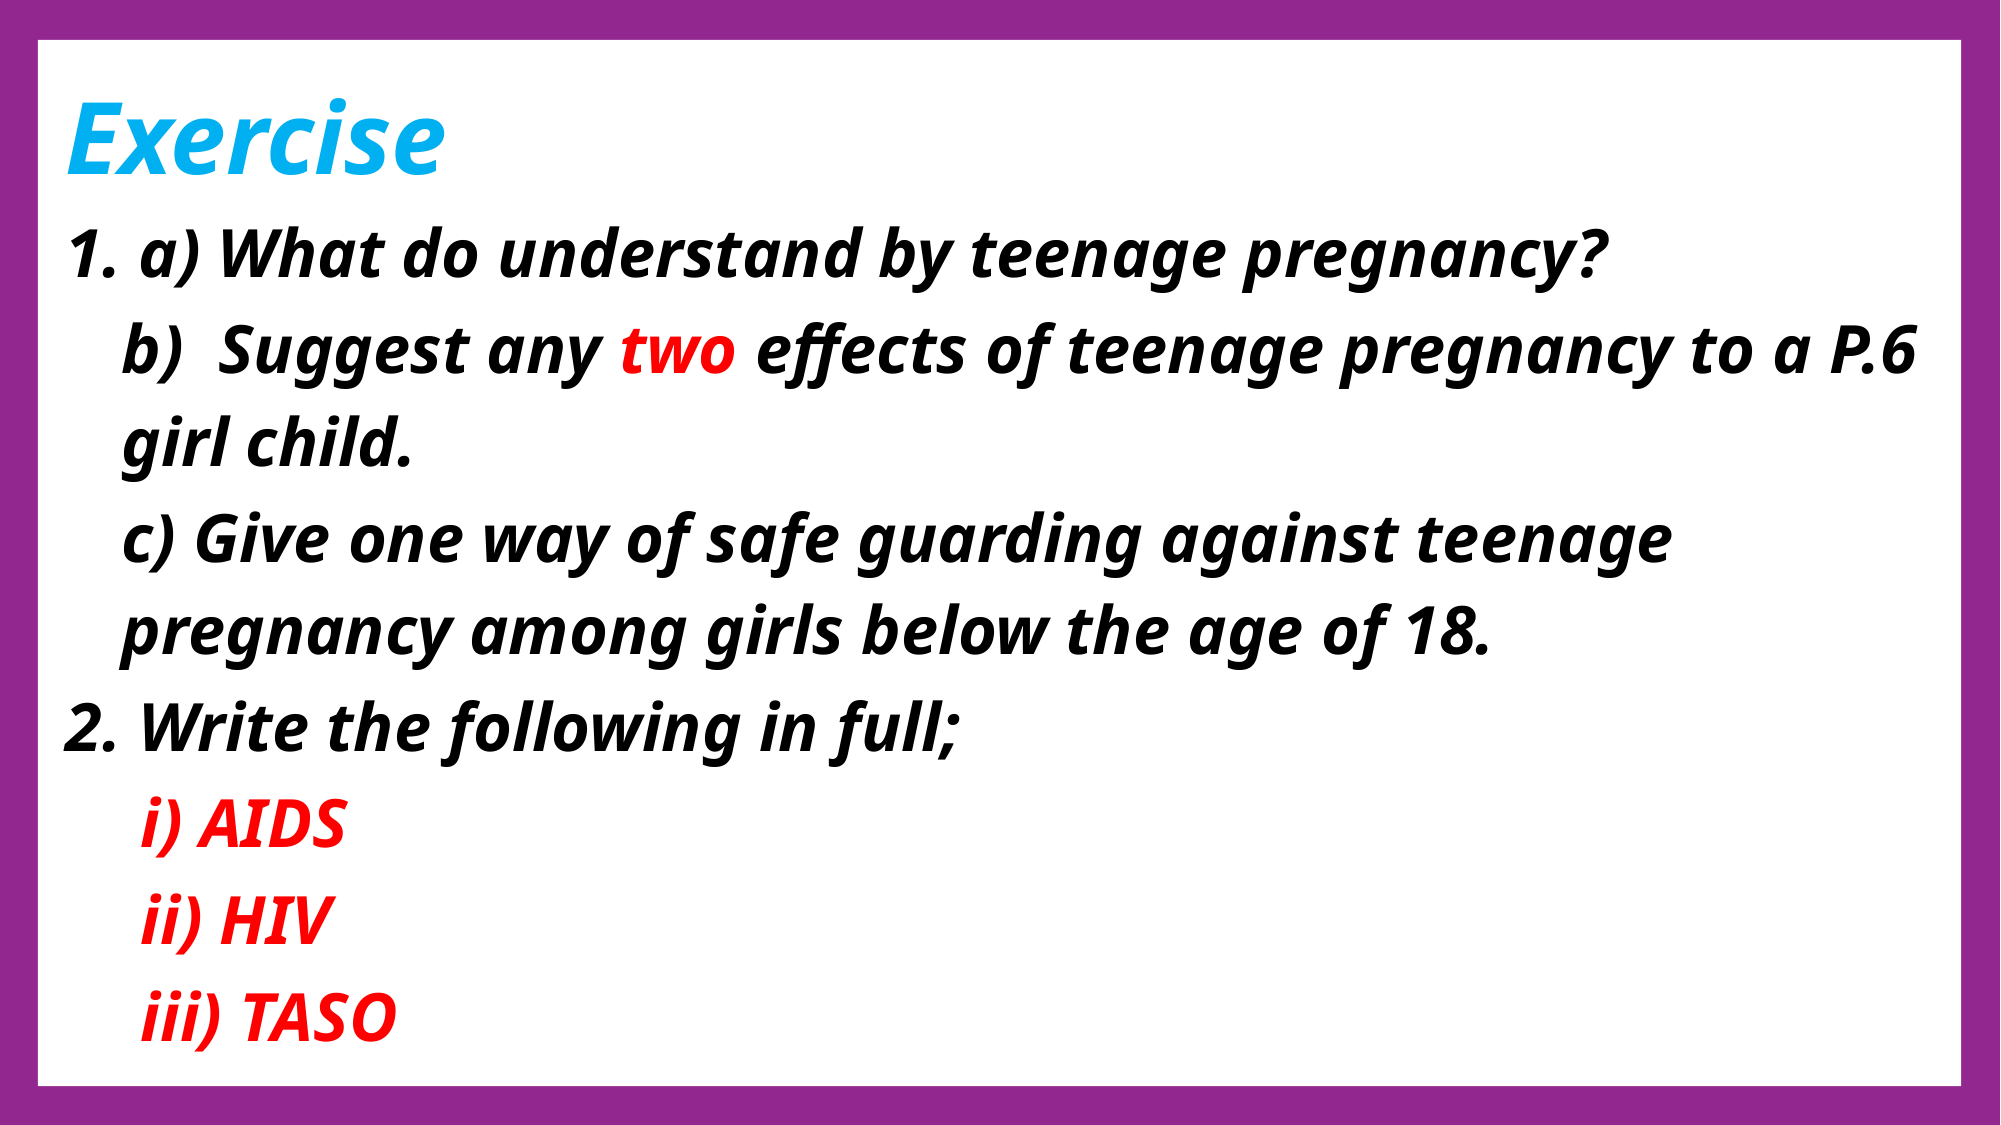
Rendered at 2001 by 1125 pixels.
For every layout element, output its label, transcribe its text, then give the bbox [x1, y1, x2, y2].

text_box Exercise 1. a) What do understand by teenage pregnancy? b) Suggest any two effects of teenage pregnancy to a P.6 girl child. c) Give one way of safe guarding against teenage pregnancy among girls below the age of 18. 2. Write the following in full; AIDS HIV TASO [50, 48, 1947, 1062]
